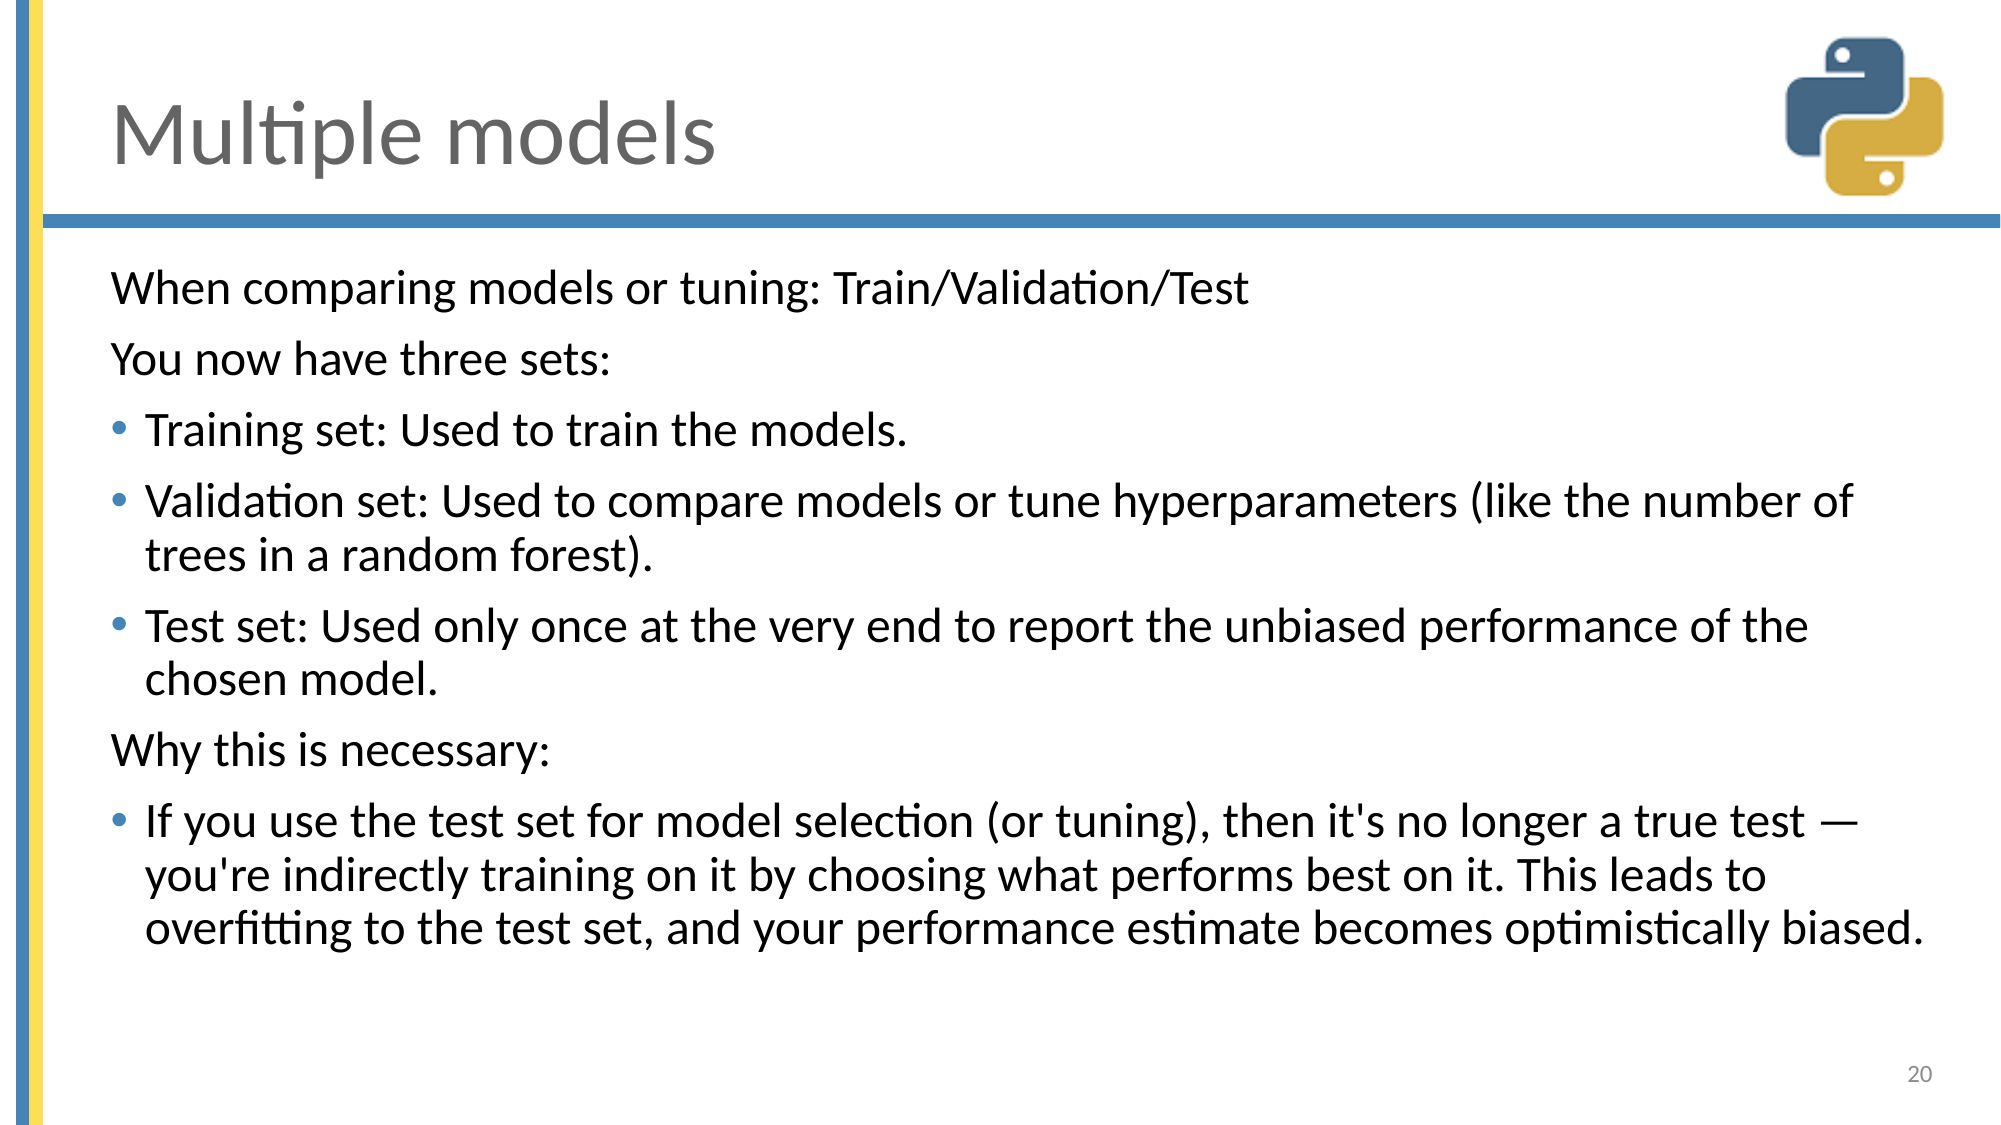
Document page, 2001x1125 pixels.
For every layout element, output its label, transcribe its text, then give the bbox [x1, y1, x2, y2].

picture [1747, 18, 1987, 205]
list When comparing models or tuning: Train/Validation/Test You now have three sets: Training set: Used to train the models. Validation set: Used to compare models or tune hyperparameters (like the number of trees in a random forest). Test set: Used only once at the very end to report the unbiased performance of the chosen model. Why this is necessary: If you use the test set for model selection (or tuning), then it's no longer a true test — you're indirectly training on it by choosing what performs best on it. This leads to overfitting to the test set, and your performance estimate becomes optimistically biased. [95, 254, 1948, 1014]
title Multiple models [95, 59, 1863, 211]
slide_number 20 [1497, 1042, 1948, 1103]
